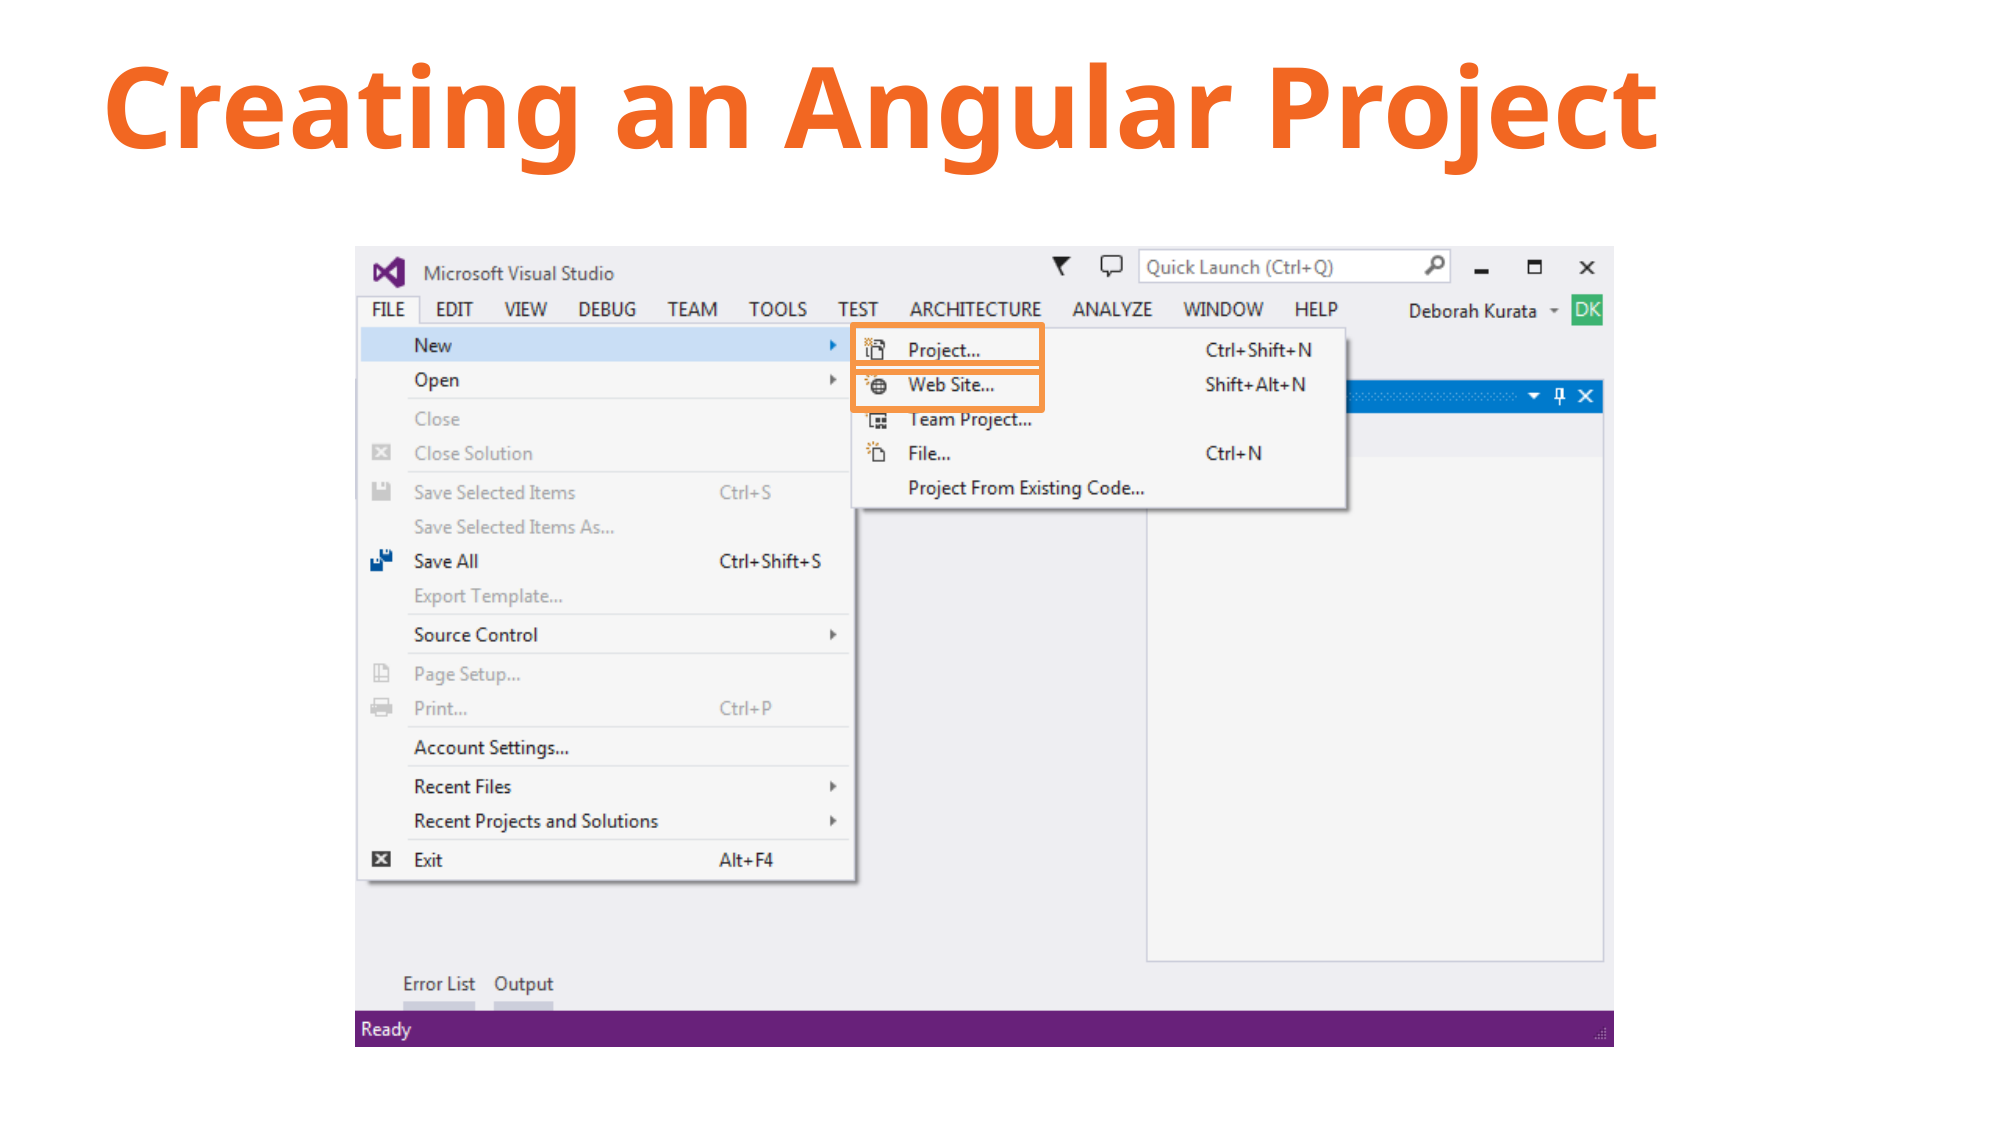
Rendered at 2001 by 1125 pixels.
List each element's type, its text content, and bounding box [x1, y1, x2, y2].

title Creating an Angular Project [101, 30, 1903, 199]
picture [355, 246, 1614, 1048]
